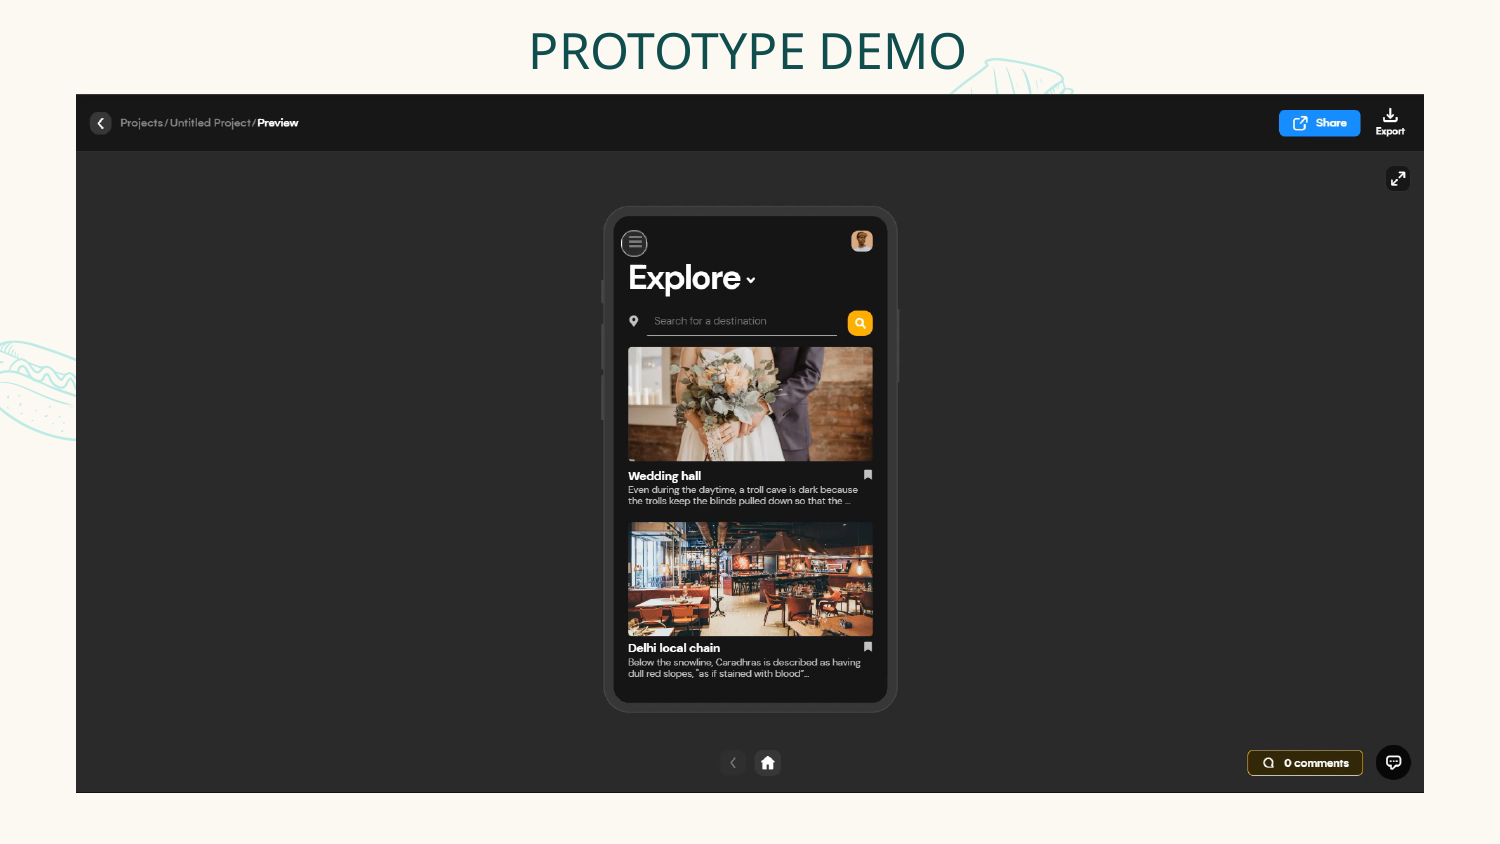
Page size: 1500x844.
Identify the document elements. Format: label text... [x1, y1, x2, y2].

title PROTOTYPE DEMO [514, 4, 1147, 92]
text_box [75, 93, 1425, 794]
